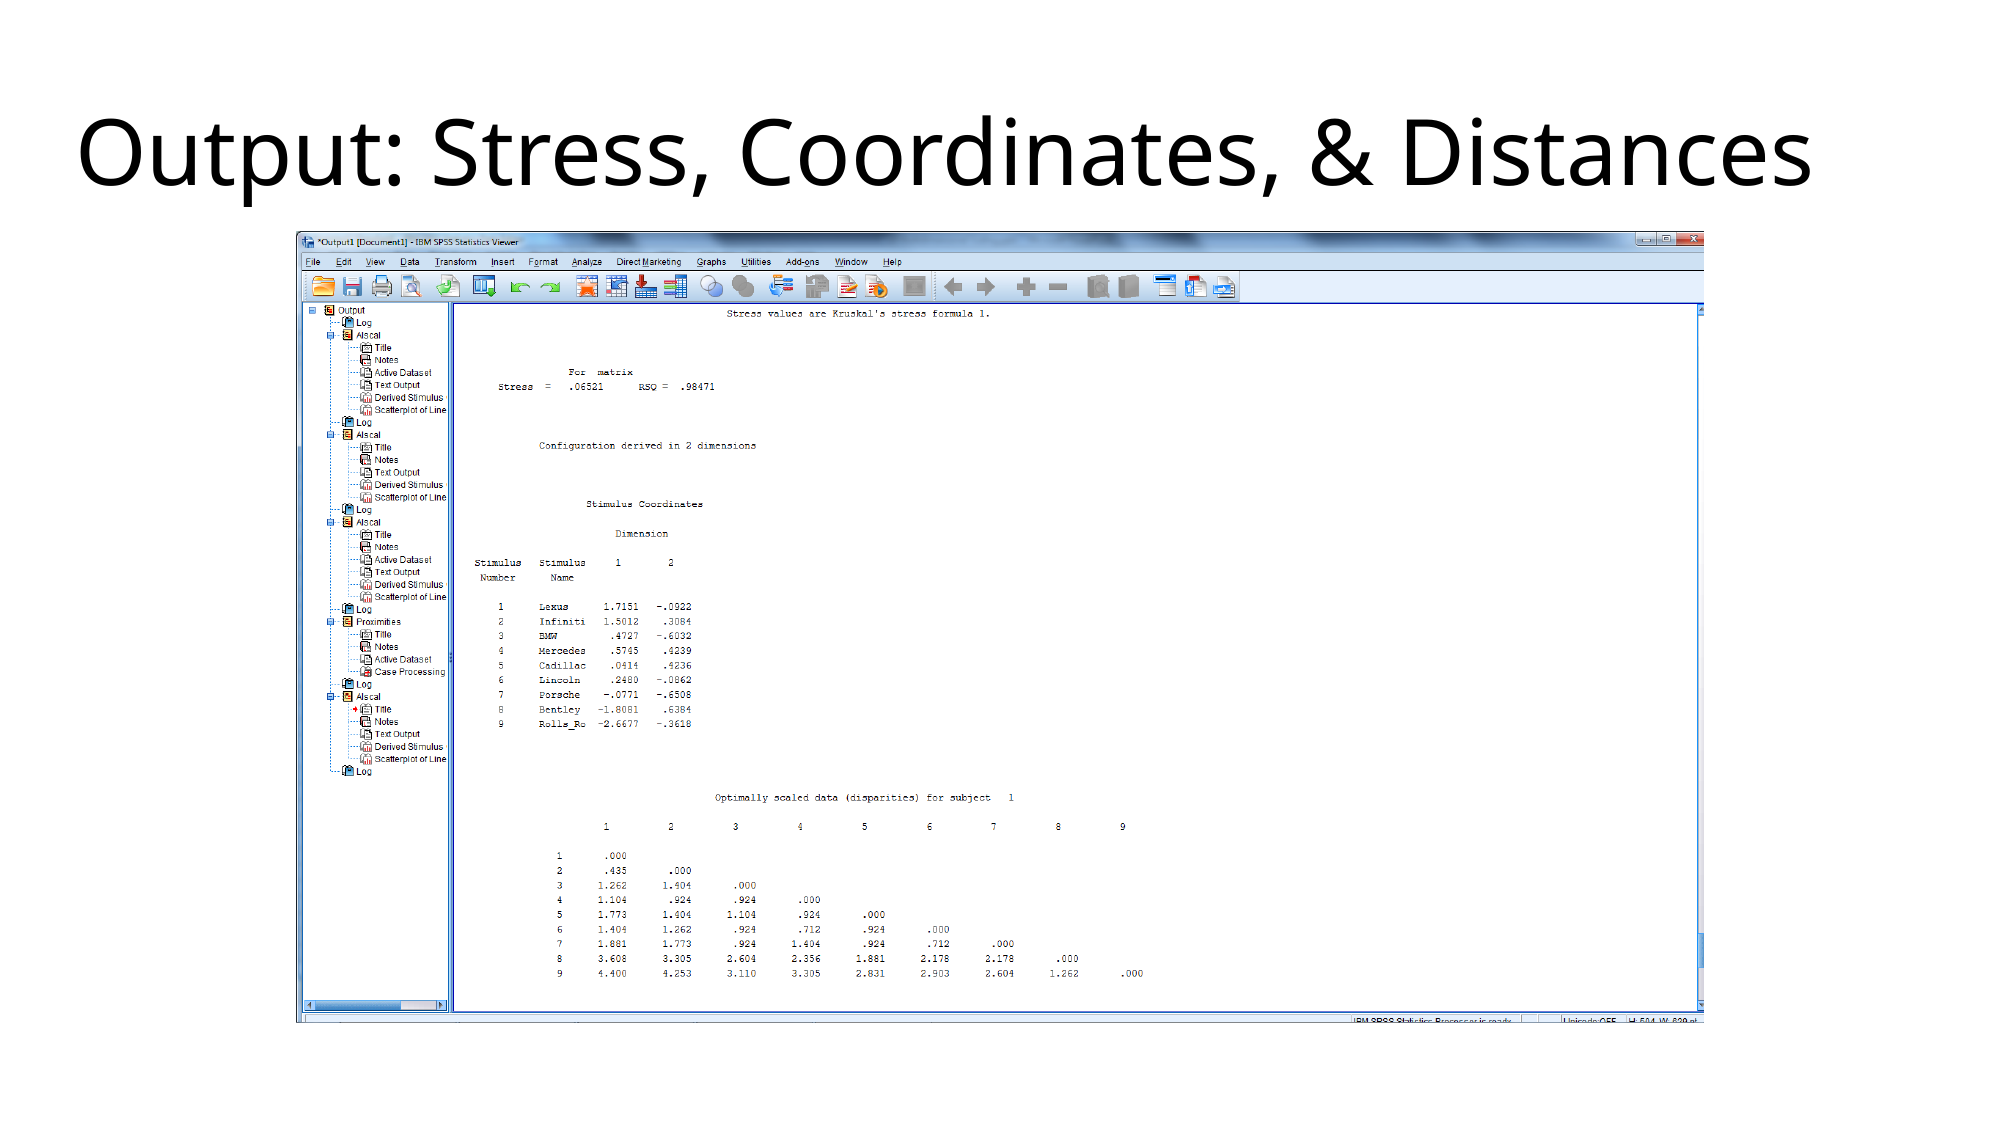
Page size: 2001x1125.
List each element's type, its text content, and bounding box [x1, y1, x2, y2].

title Output: Stress, Coordinates, & Distances [60, 37, 1940, 213]
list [296, 231, 1704, 1023]
